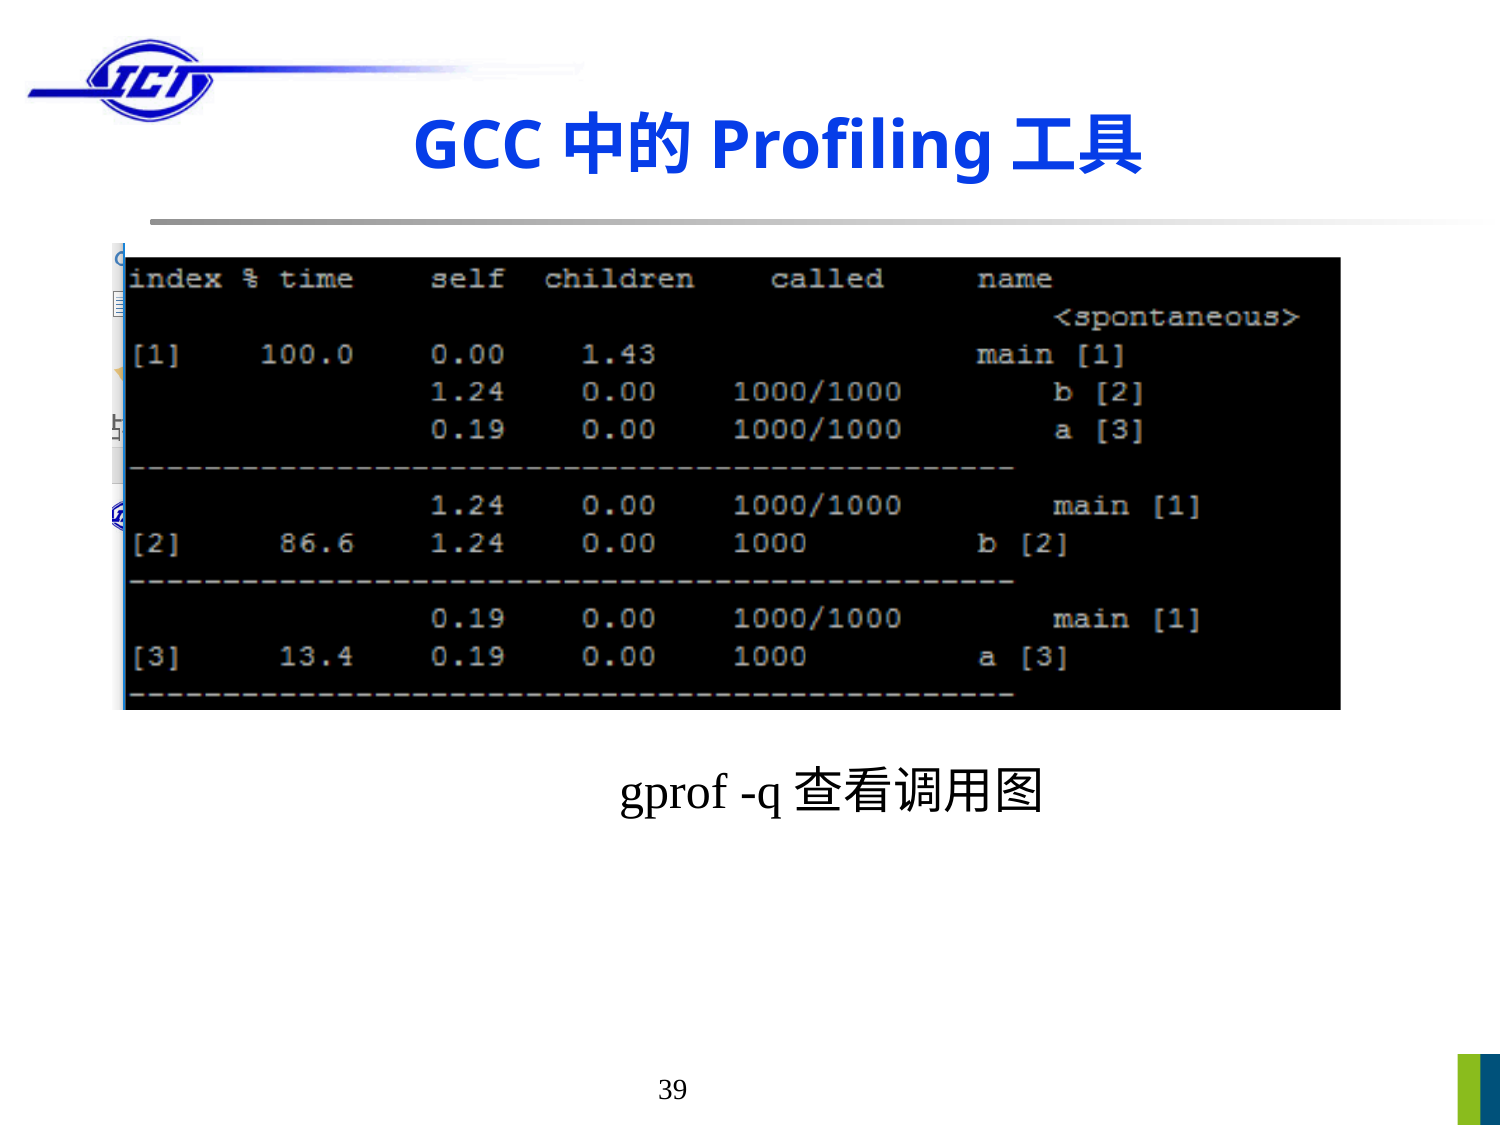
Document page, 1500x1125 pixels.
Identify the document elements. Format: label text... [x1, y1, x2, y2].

picture [111, 243, 1341, 710]
text_box gprof -q查看调用图 [604, 751, 1059, 827]
title GCC中的Profiling工具 [159, 66, 1397, 217]
picture [24, 36, 600, 125]
